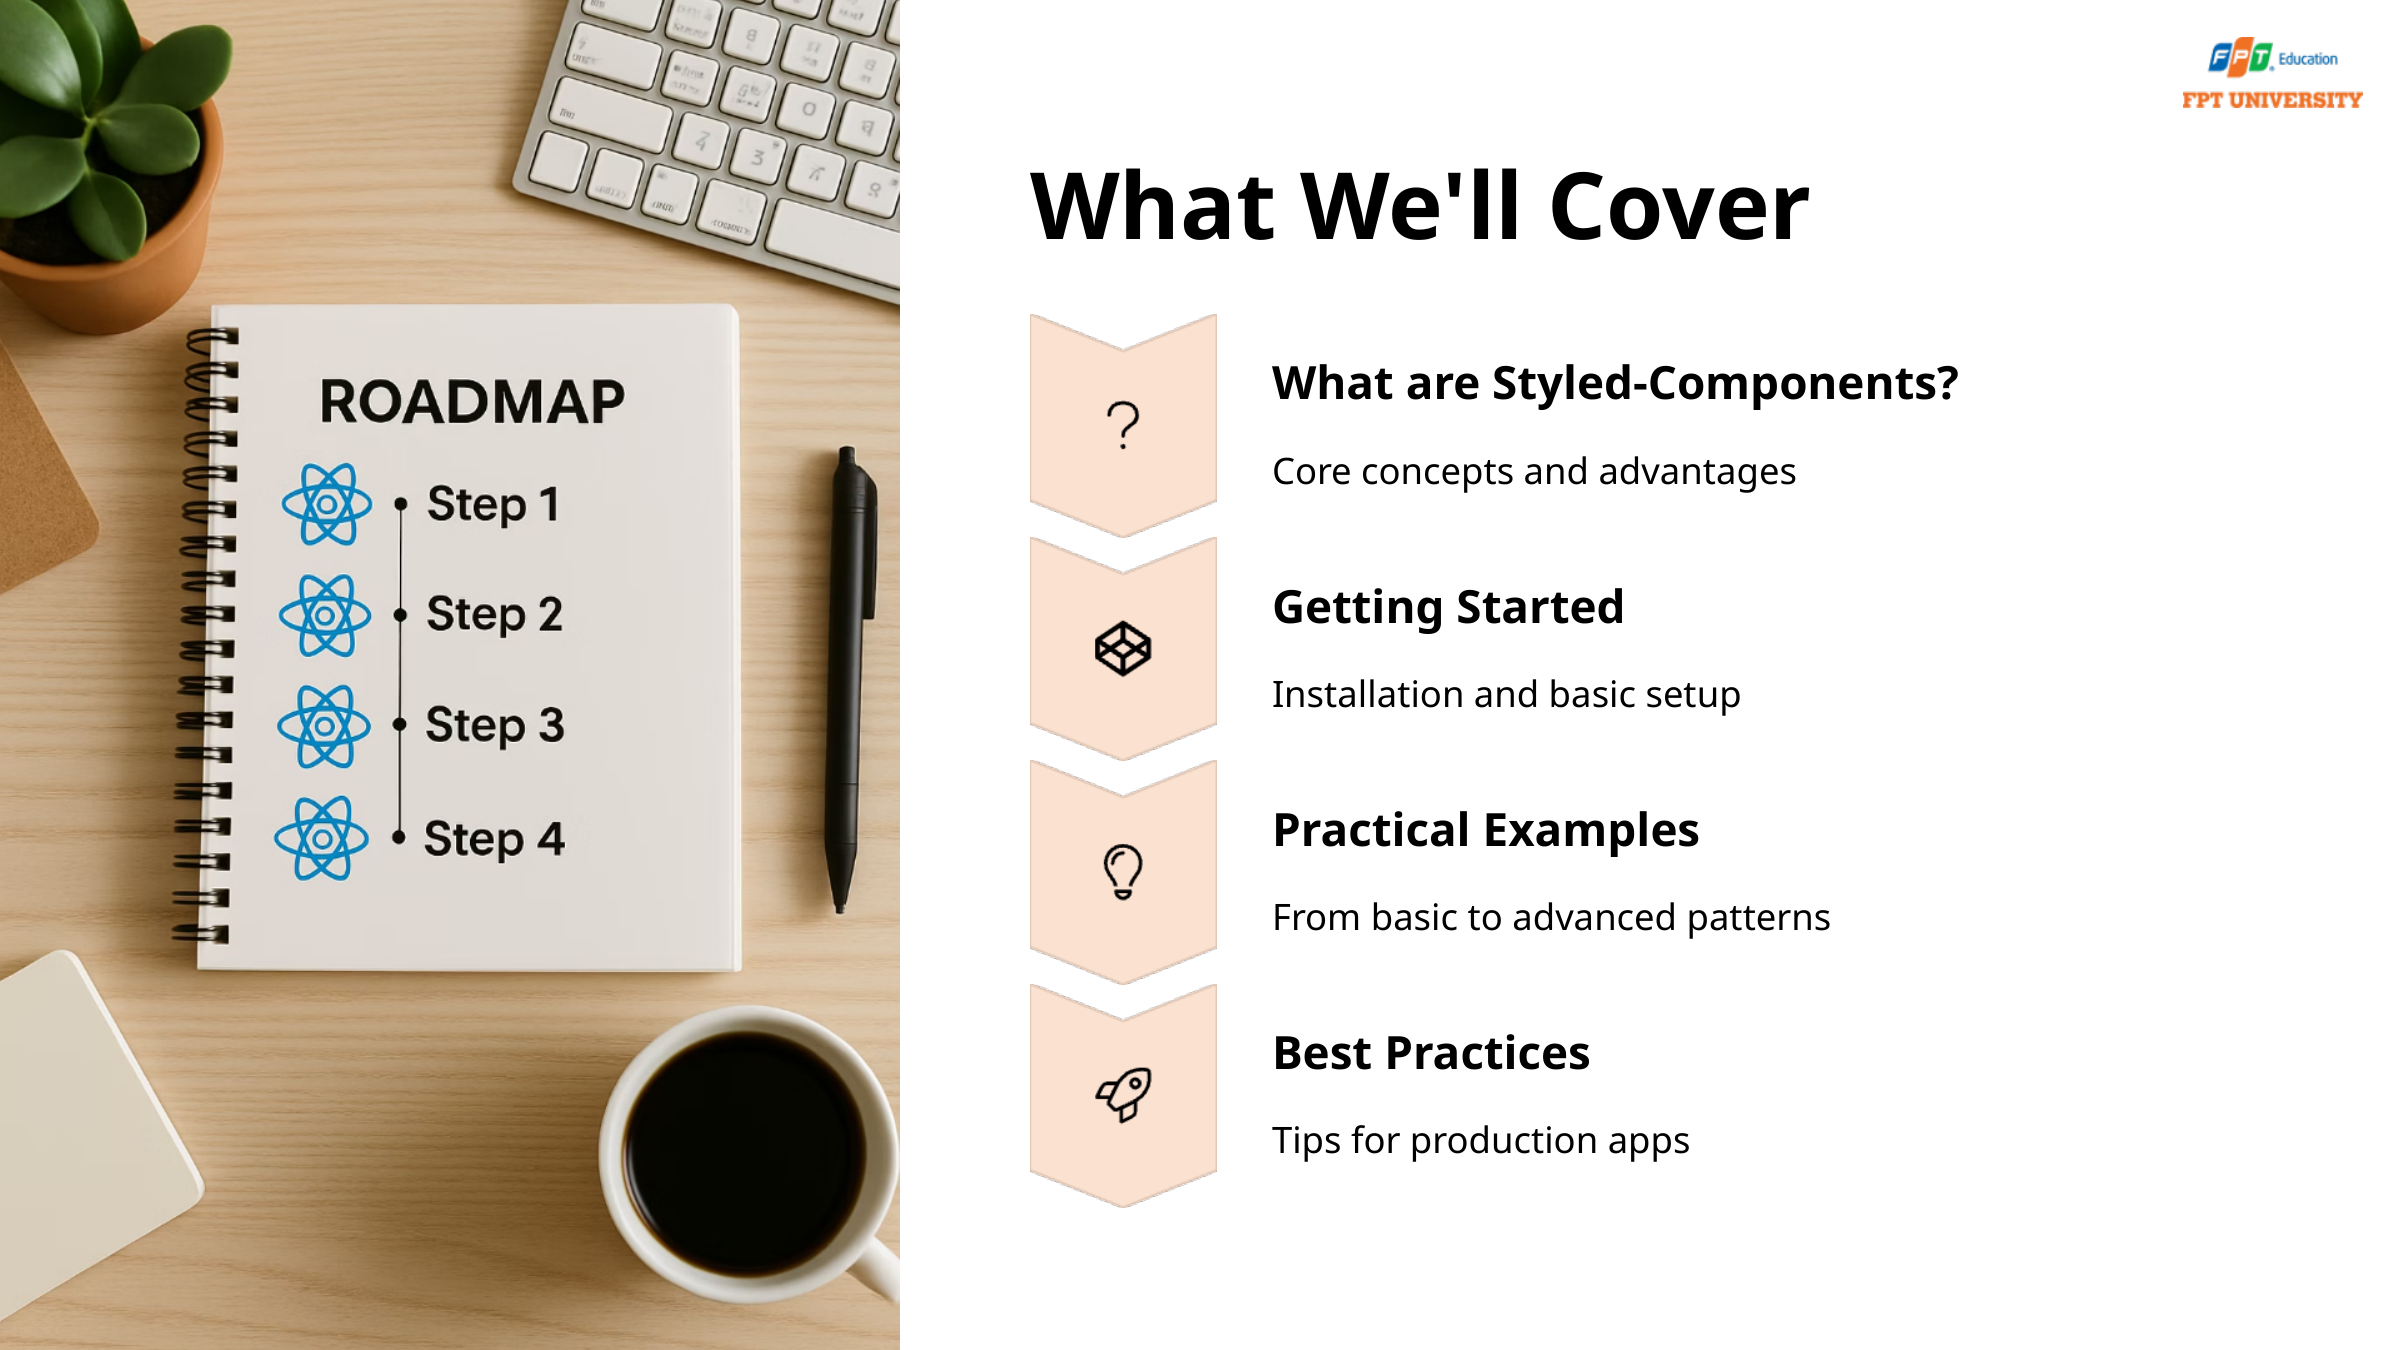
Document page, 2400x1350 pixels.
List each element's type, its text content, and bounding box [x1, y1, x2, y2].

text_box What are Styled-Components? [1272, 351, 1974, 410]
text_box Tips for production apps [1272, 1101, 2270, 1162]
text_box What We'll Cover [1030, 142, 1961, 259]
text_box Installation and basic setup [1272, 655, 2270, 715]
picture [0, 0, 900, 1350]
text_box Practical Examples [1271, 798, 1738, 857]
text_box Core concepts and advantages [1272, 432, 2270, 492]
text_box From basic to advanced patterns [1272, 878, 2270, 939]
text_box Getting Started [1271, 574, 1738, 634]
picture [1030, 314, 1217, 1208]
picture [2182, 37, 2363, 108]
text_box Best Practices [1271, 1021, 1738, 1080]
